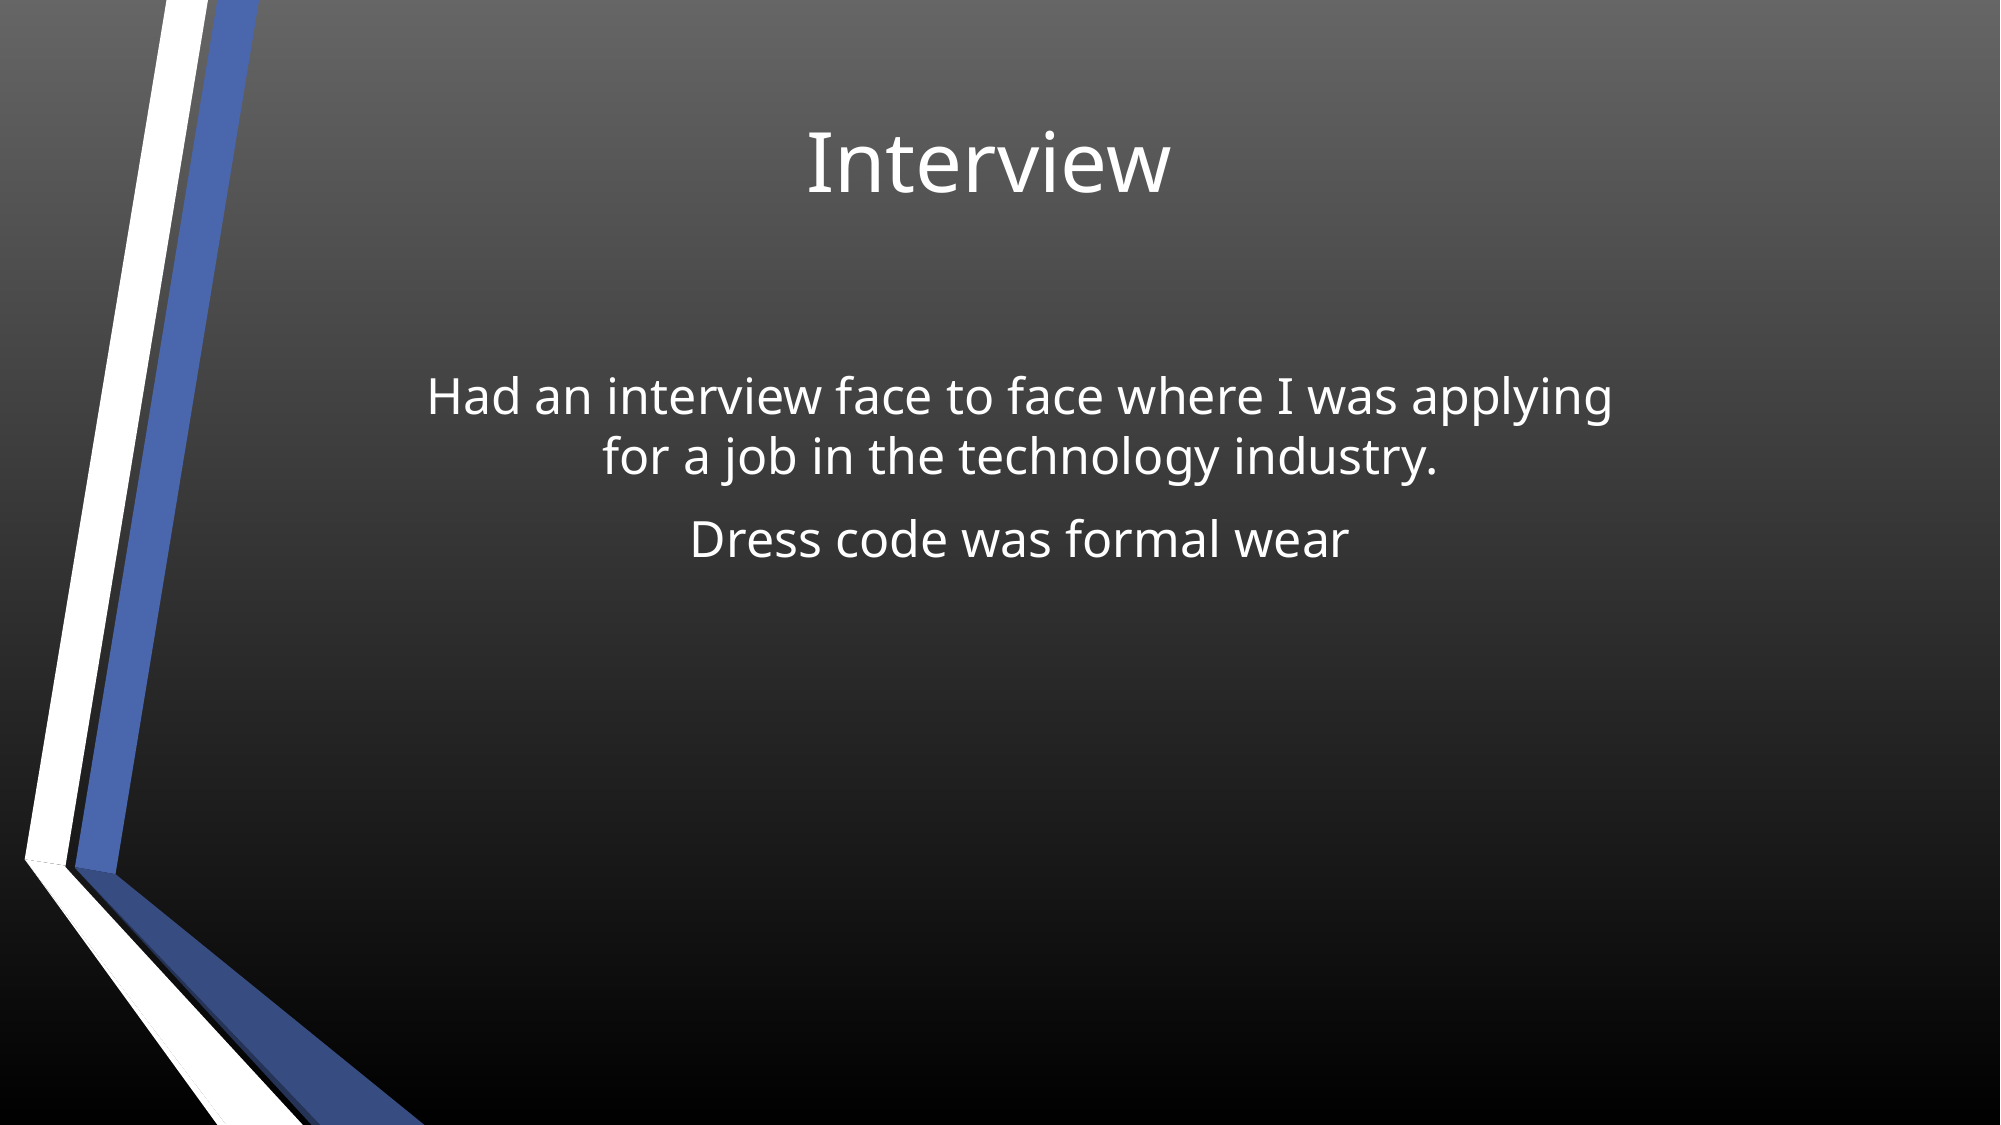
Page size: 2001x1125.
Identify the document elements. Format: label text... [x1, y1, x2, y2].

title Interview [420, 65, 1558, 252]
list Had an interview face to face where I was applying for a job in the technology industry. Dress code was formal wear [397, 252, 1644, 679]
